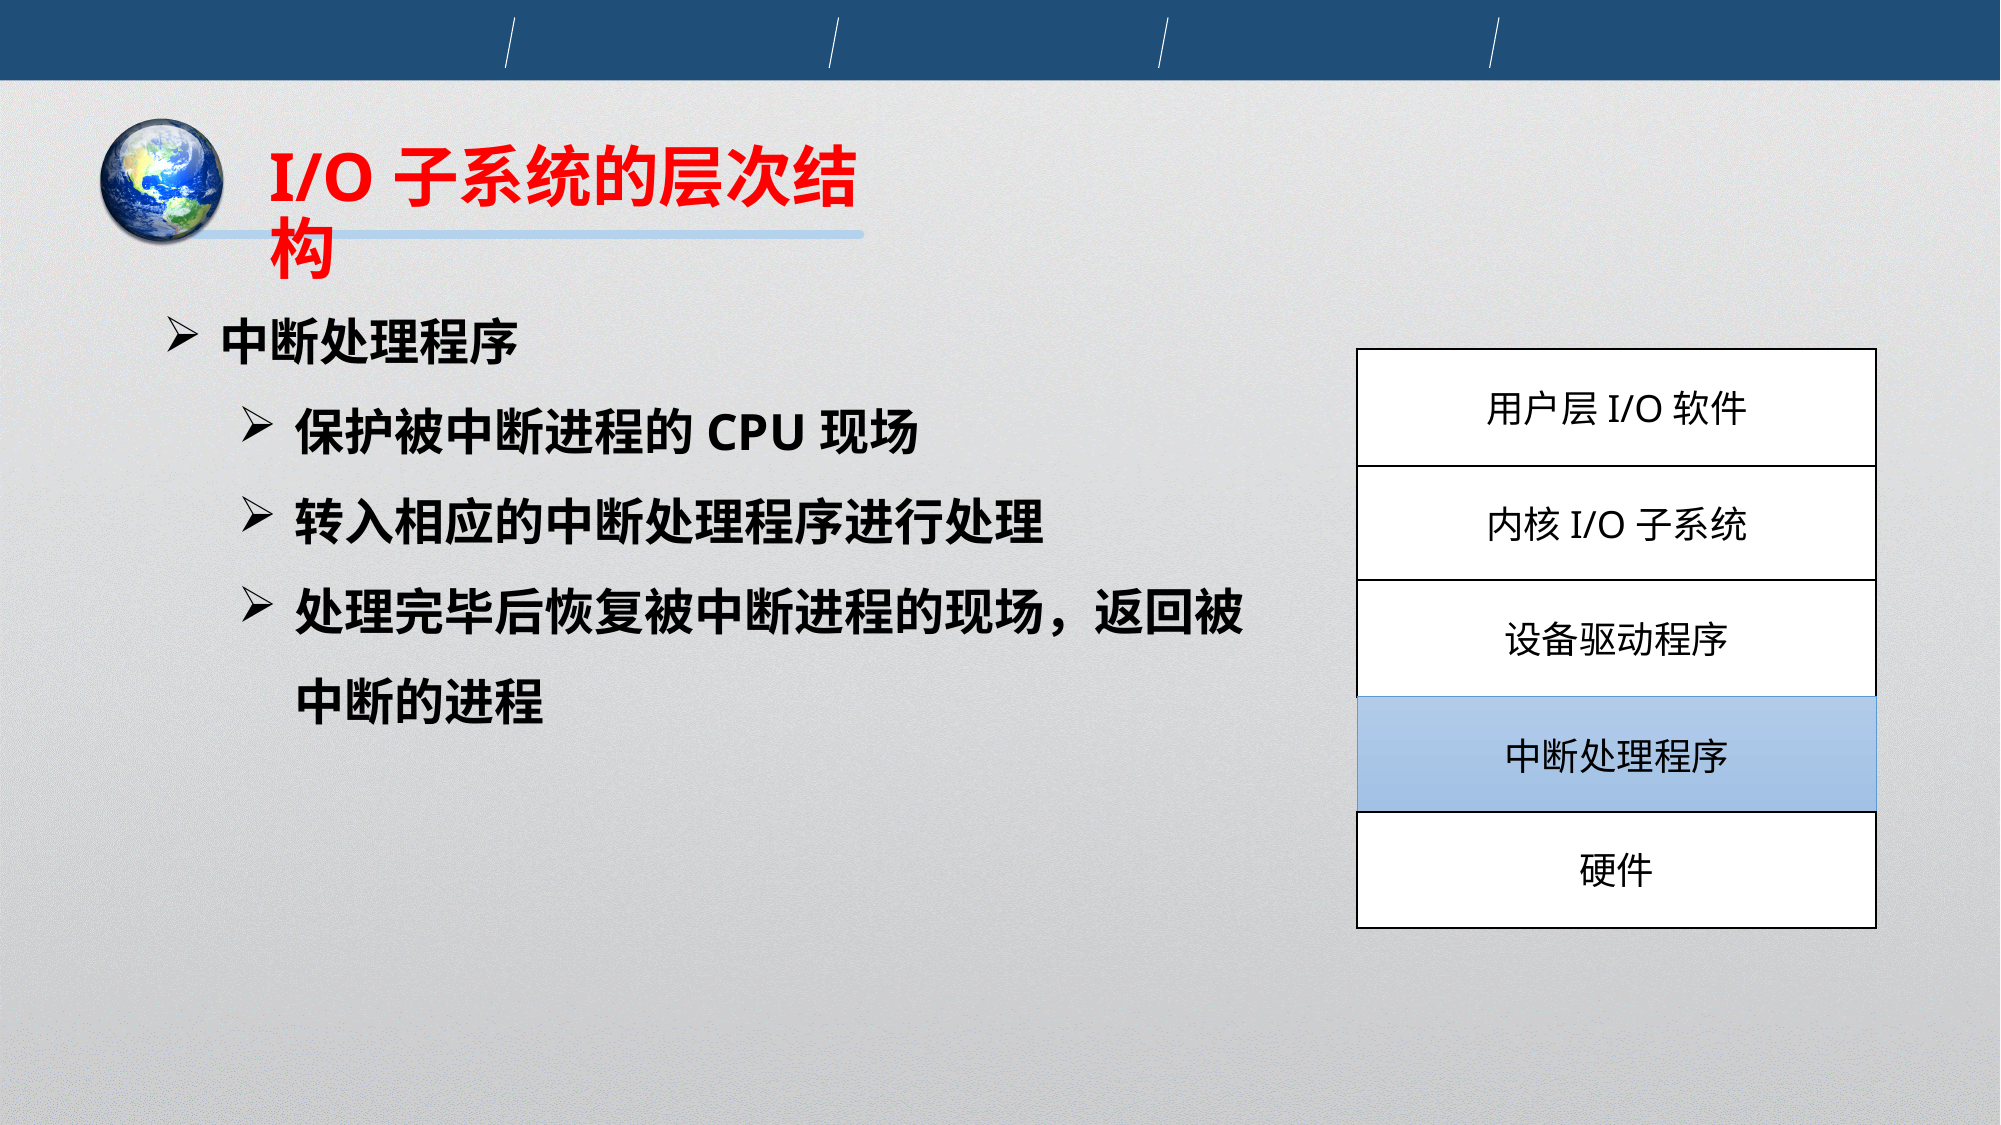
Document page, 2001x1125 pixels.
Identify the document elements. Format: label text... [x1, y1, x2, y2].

picture [0, 0, 2001, 1125]
text_box 内核I/O子系统 [1356, 465, 1877, 579]
text_box 硬件 [1356, 811, 1877, 929]
list I/O子系统的层次结构 [254, 136, 930, 225]
text_box 中断处理程序 保护被中断进程的CPU现场 转入相应的中断处理程序进行处理 处理完毕后恢复被中断进程的现场，返回被中断的进程 [148, 272, 1308, 738]
text_box 用户层I/O软件 [1356, 348, 1877, 465]
text_box 设备驱动程序 [1356, 579, 1877, 698]
text_box 中断处理程序 [1357, 696, 1877, 811]
